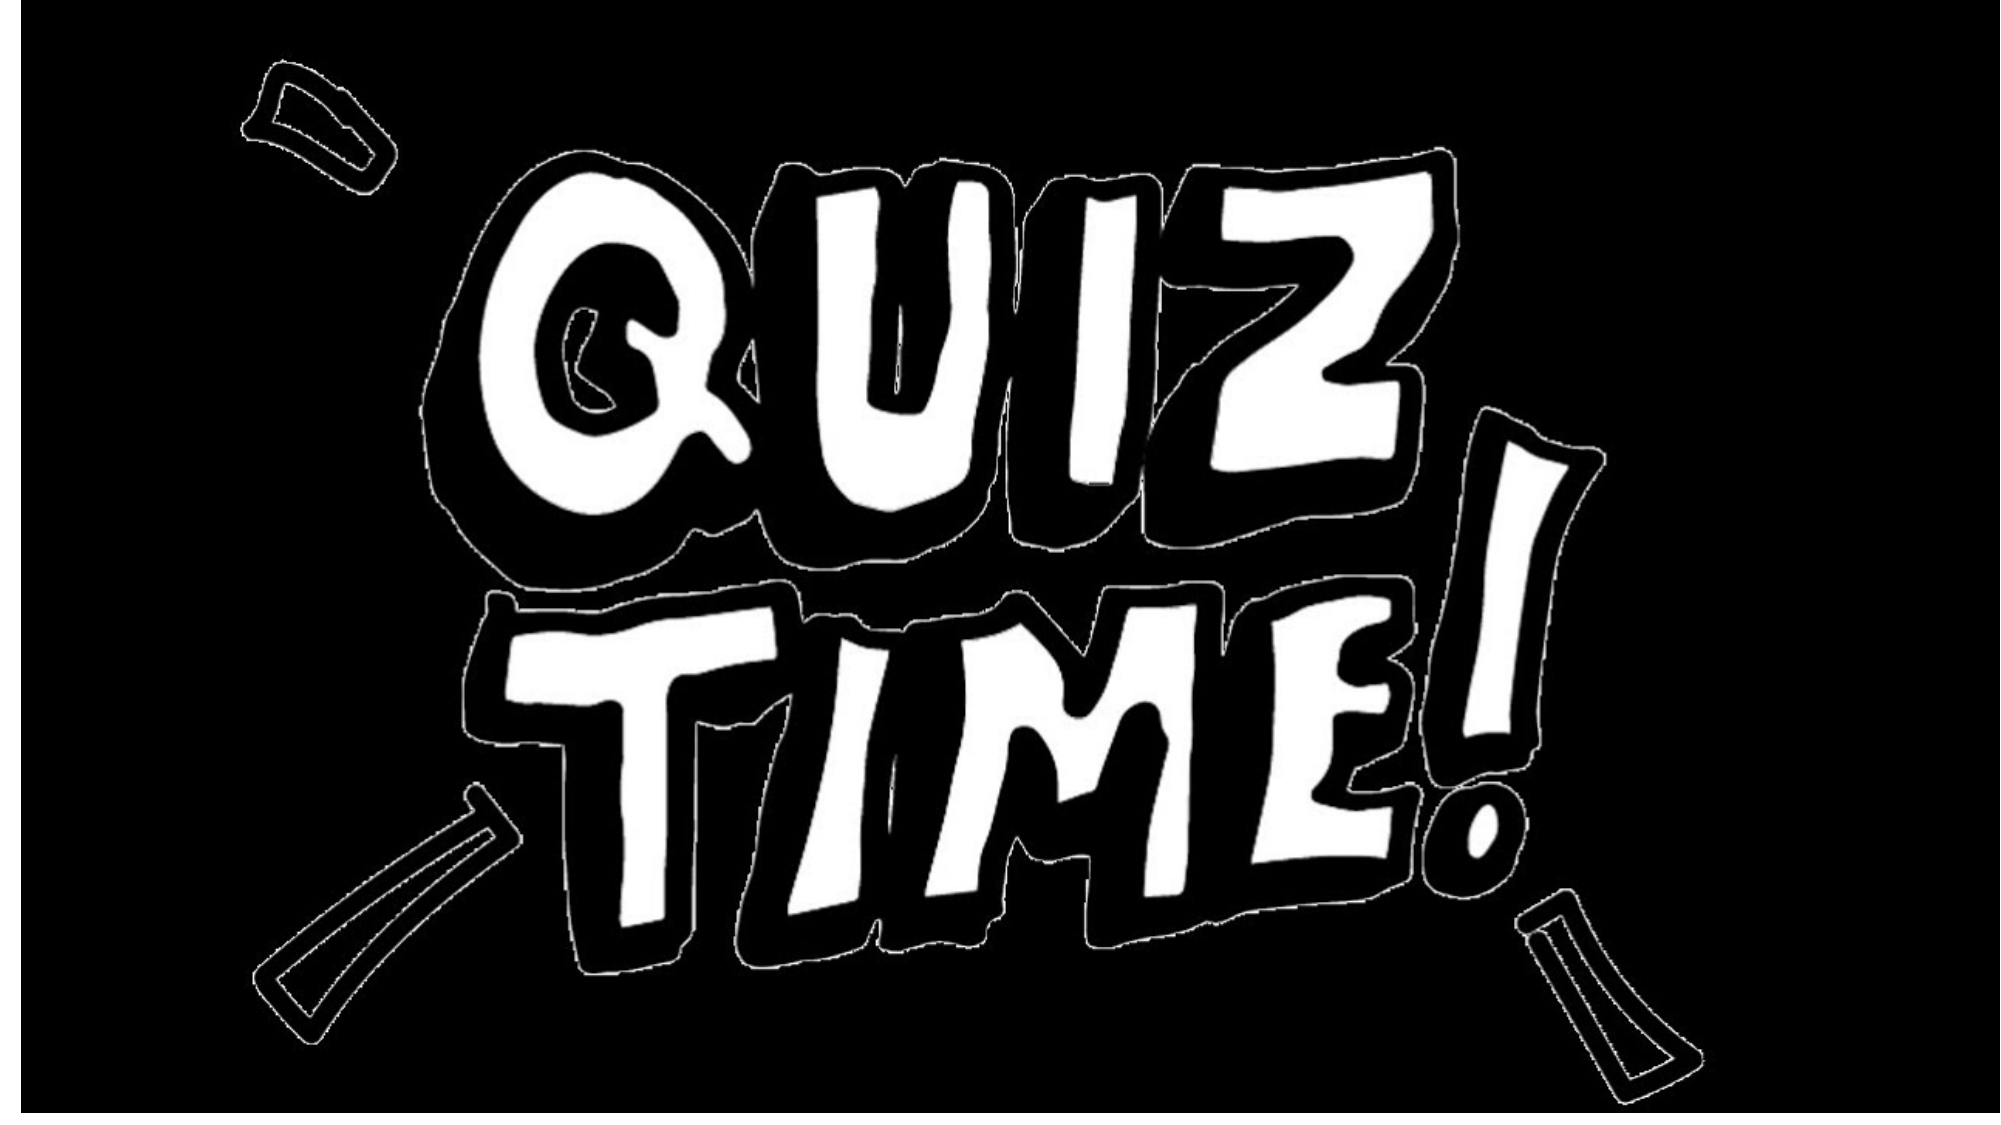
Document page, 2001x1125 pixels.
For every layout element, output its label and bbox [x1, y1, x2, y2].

list [21, 0, 2000, 1113]
